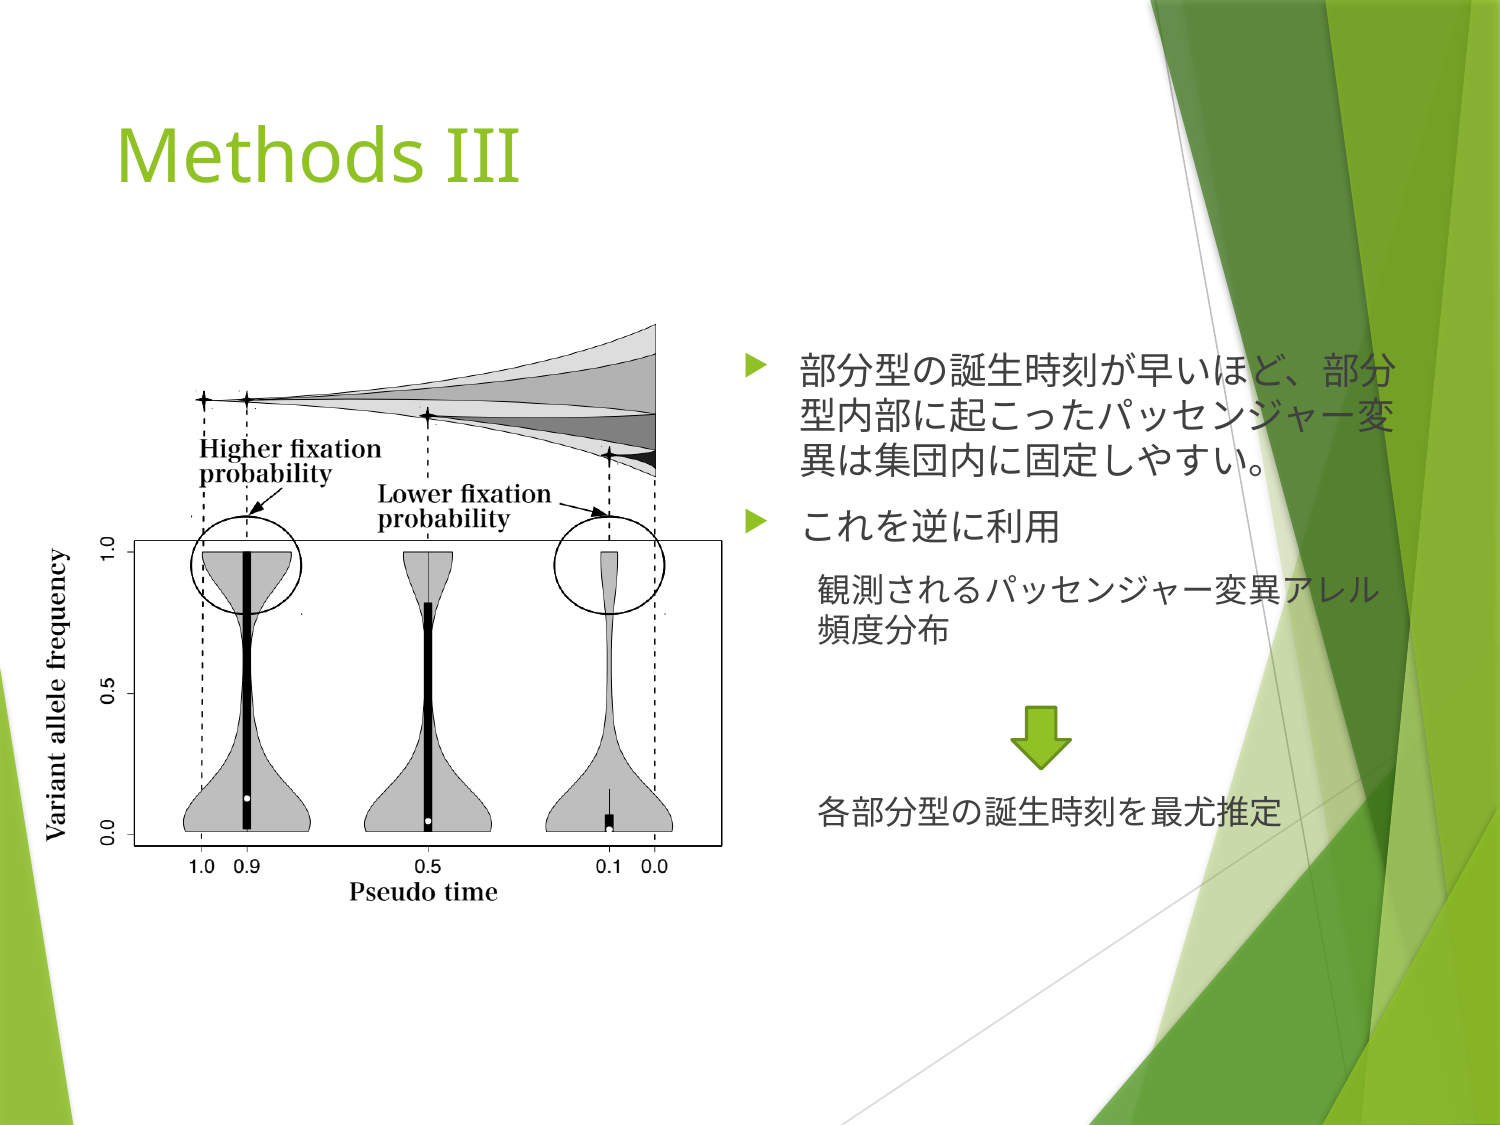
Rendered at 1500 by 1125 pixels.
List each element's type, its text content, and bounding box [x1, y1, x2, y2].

text_box [1010, 705, 1073, 771]
title Methods III [99, 99, 1142, 317]
picture [39, 316, 729, 915]
list 部分型の誕生時刻が早いほど、部分型内部に起こったパッセンジャー変異は集団内に固定しやすい。 これを逆に利用 観測されるパッセンジャー変異アレル頻度分布 各部分型の誕生時刻を最尤推定 [727, 339, 1414, 977]
